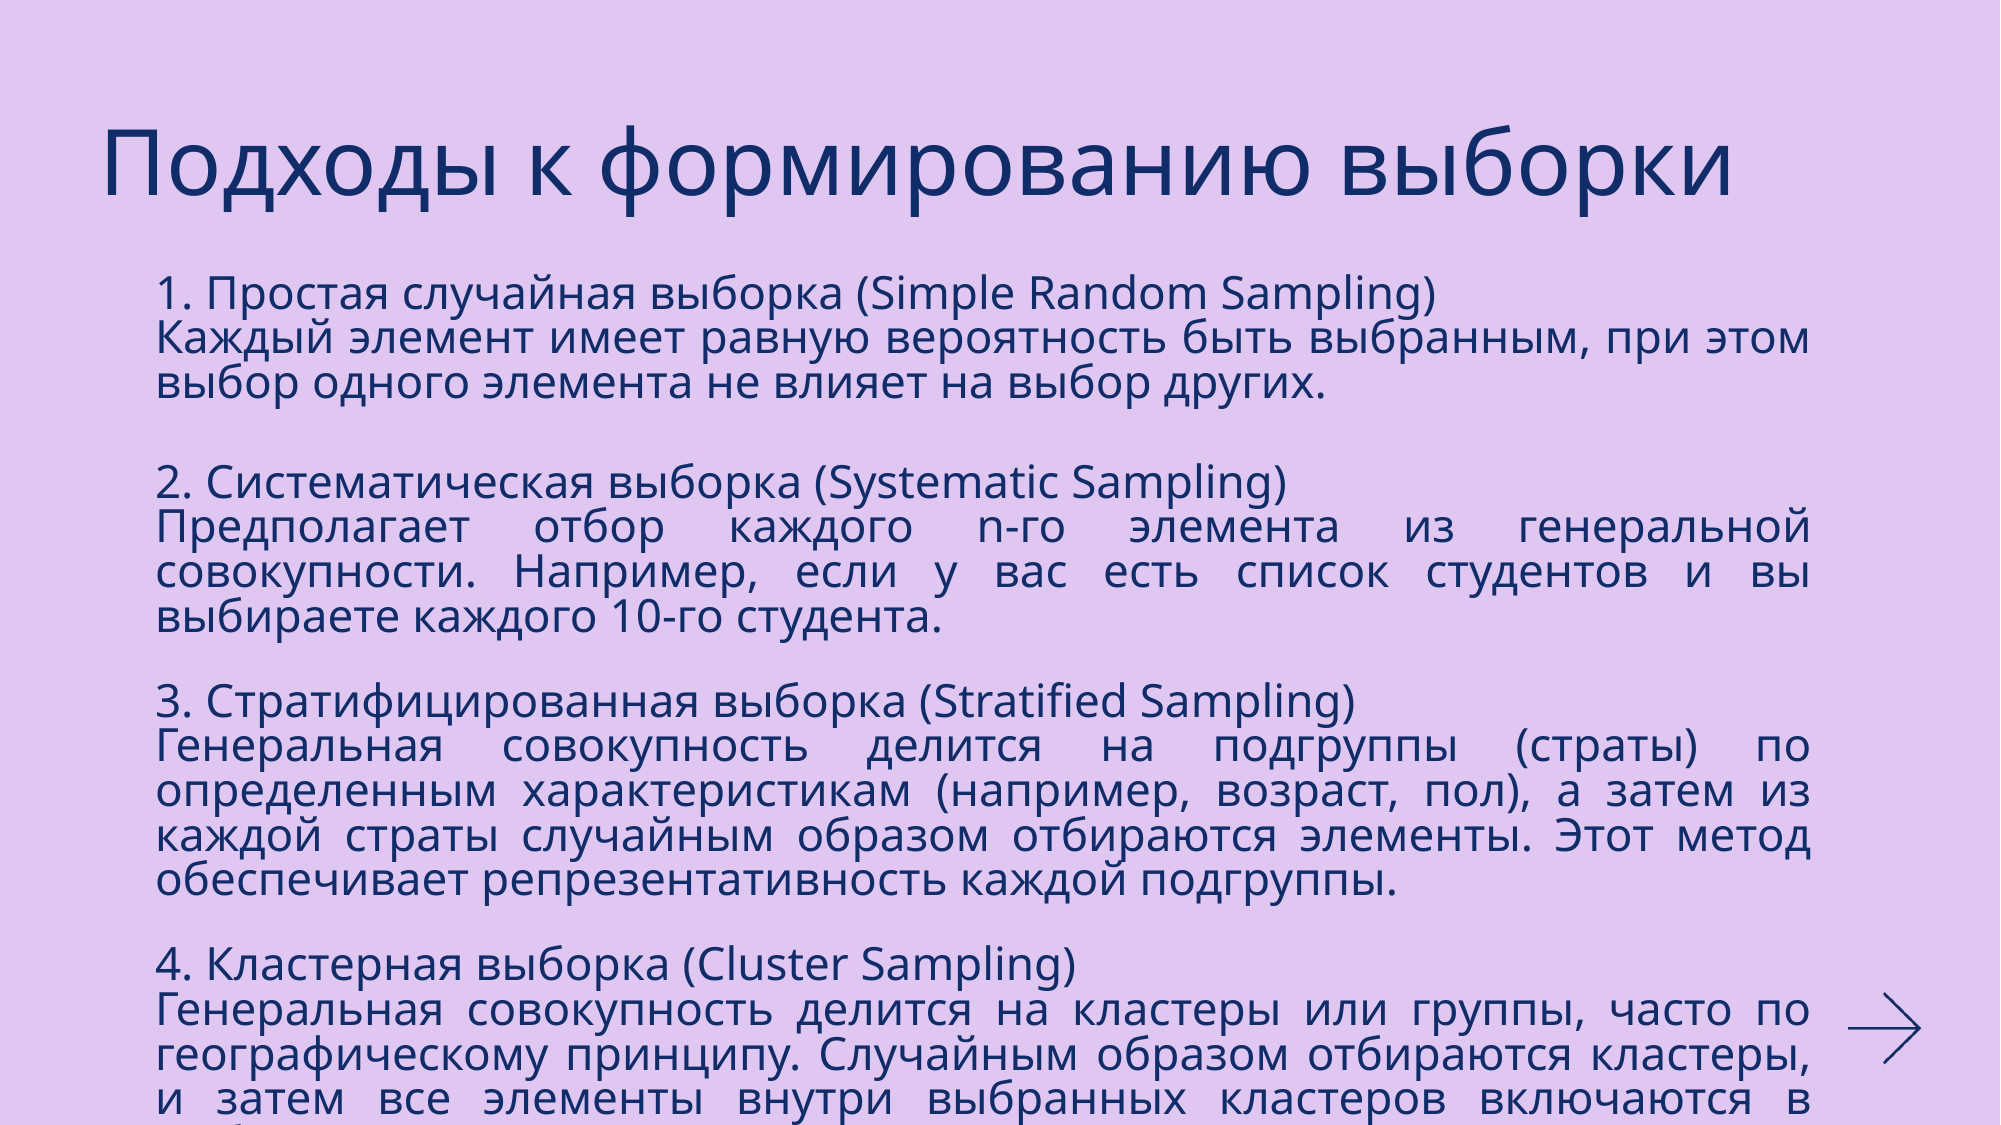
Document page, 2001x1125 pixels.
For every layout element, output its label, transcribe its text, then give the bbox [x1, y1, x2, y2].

title Подходы к формированию выборки [84, 57, 1922, 275]
picture [1848, 991, 1922, 1065]
text_box 1. Простая случайная выборка (Simple Random Sampling) Каждый элемент имеет равную вероятность быть выбранным, при этом выбор одного элемента не влияет на выбор других. 2. Систематическая выборка (Systematic Sampling) Предполагает отбор каждого n-го элемента из генеральной совокупности. Например, если у вас есть список студентов и вы выбираете каждого 10-го студента. 3. Стратифицированная выборка (Stratified Sampling) Генеральная совокупность делится на подгруппы (страты) по определенным характеристикам (например, возраст, пол), а затем из каждой страты случайным образом отбираются элементы. Этот метод обеспечивает репрезентативность каждой подгруппы. 4. Кластерная выборка (Cluster Sampling) Генеральная совокупность делится на кластеры или группы, часто по географическому принципу. Случайным образом отбираются кластеры, и затем все элементы внутри выбранных кластеров включаются в выборку. [140, 256, 1827, 1125]
